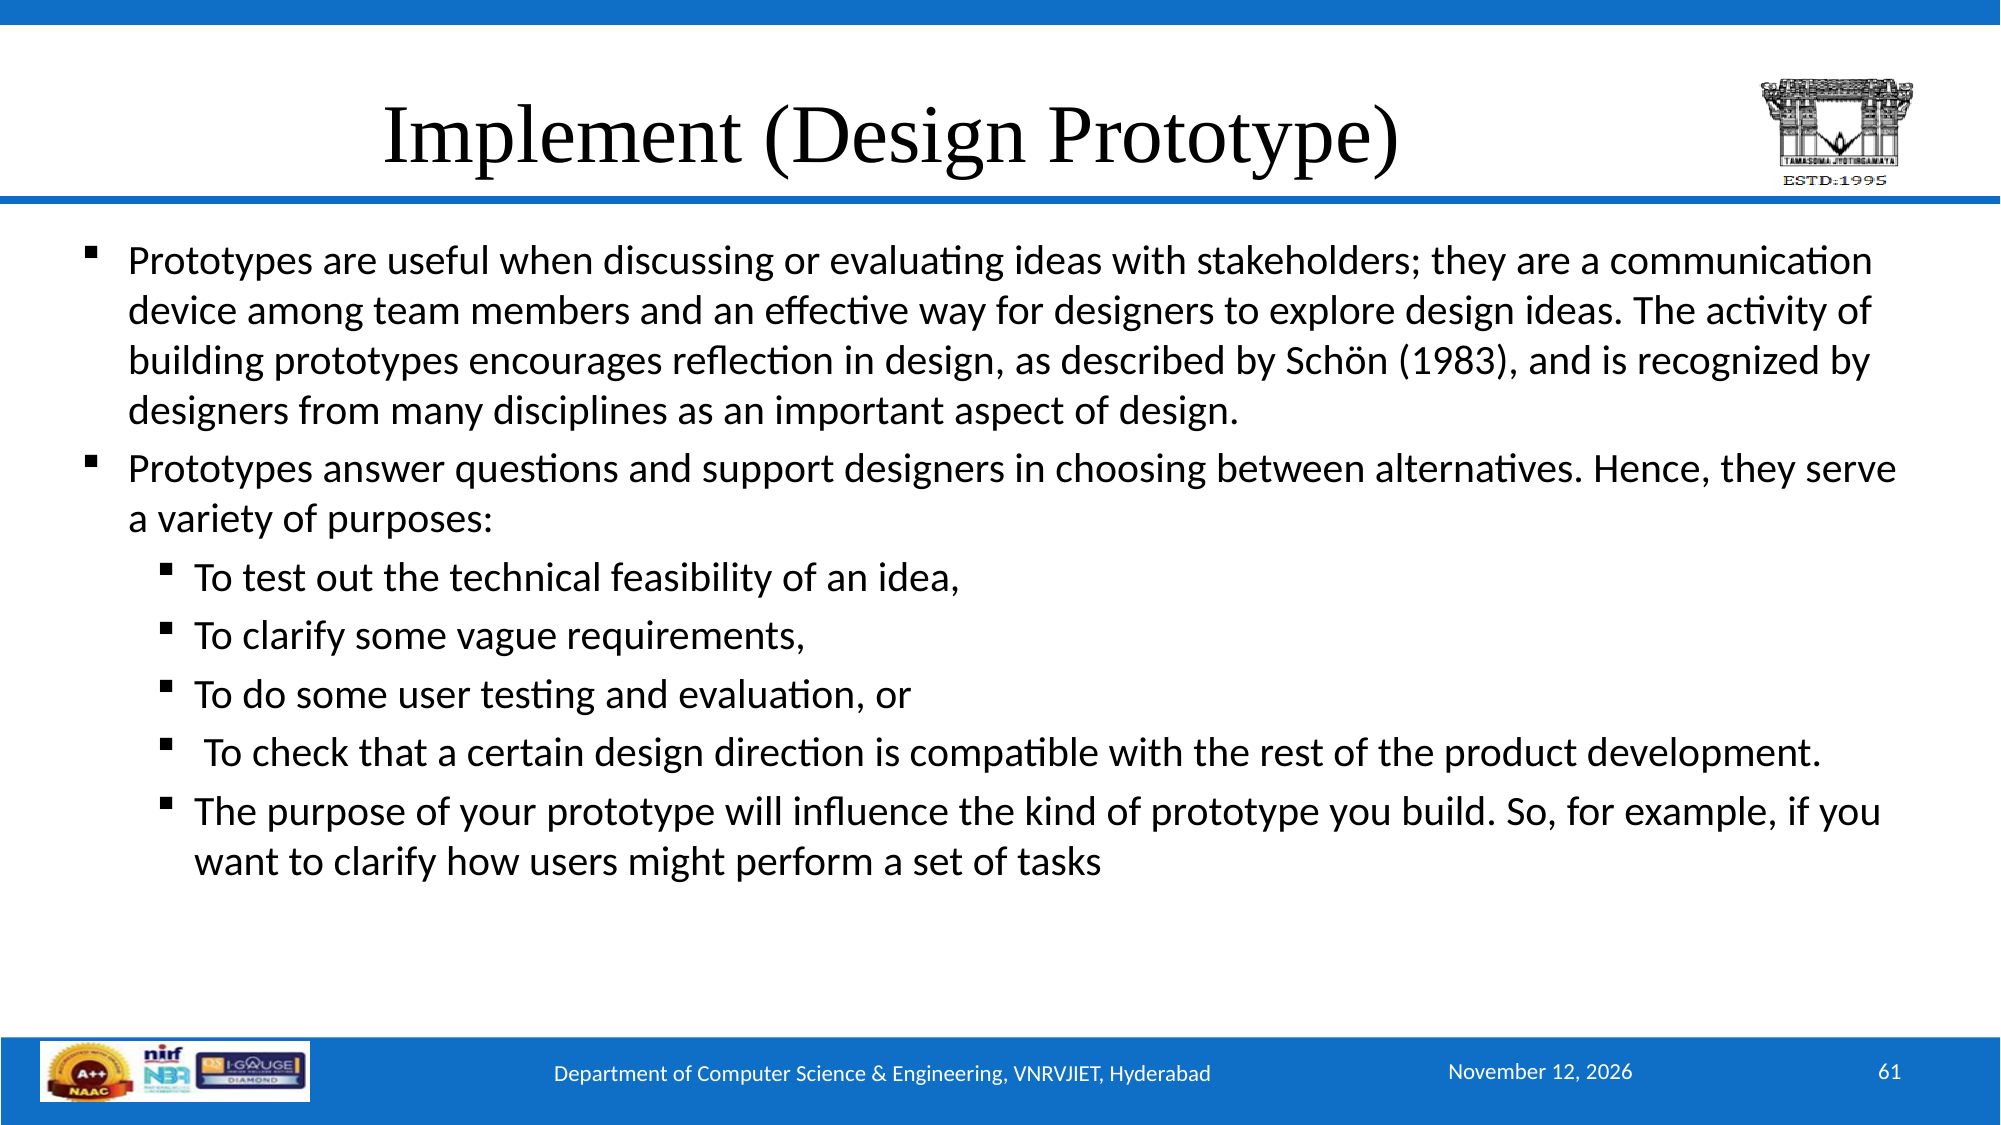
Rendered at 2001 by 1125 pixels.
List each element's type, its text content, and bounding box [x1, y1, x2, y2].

picture [1750, 70, 1934, 194]
title Implement (Design Prototype) [33, 57, 1750, 200]
footer Department of Computer Science & Engineering, VNRVJIET, Hyderabad [333, 1041, 1434, 1102]
slide_number 61 [1749, 1040, 1917, 1100]
picture [40, 1041, 310, 1102]
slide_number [1433, 1040, 1734, 1100]
list Prototypes are useful when discussing or evaluating ideas with stakeholders; they are a communication device among team members and an effective way for designers to explore design ideas. The activity of building prototypes encourages reflection in design, as described by Schön (1983), and is recognized by designers from many disciplines as an important aspect of design. Prototypes answer questions and support designers in choosing between alternatives. Hence, they serve a variety of purposes: To test out the technical feasibility of an idea, To clarify some vague requirements, To do some user testing and evaluation, or To check that a certain design direction is compatible with the rest of the product development. The purpose of your prototype will influence the kind of prototype you build. So, for example, if you want to clarify how users might perform a set of tasks [66, 224, 1917, 1013]
